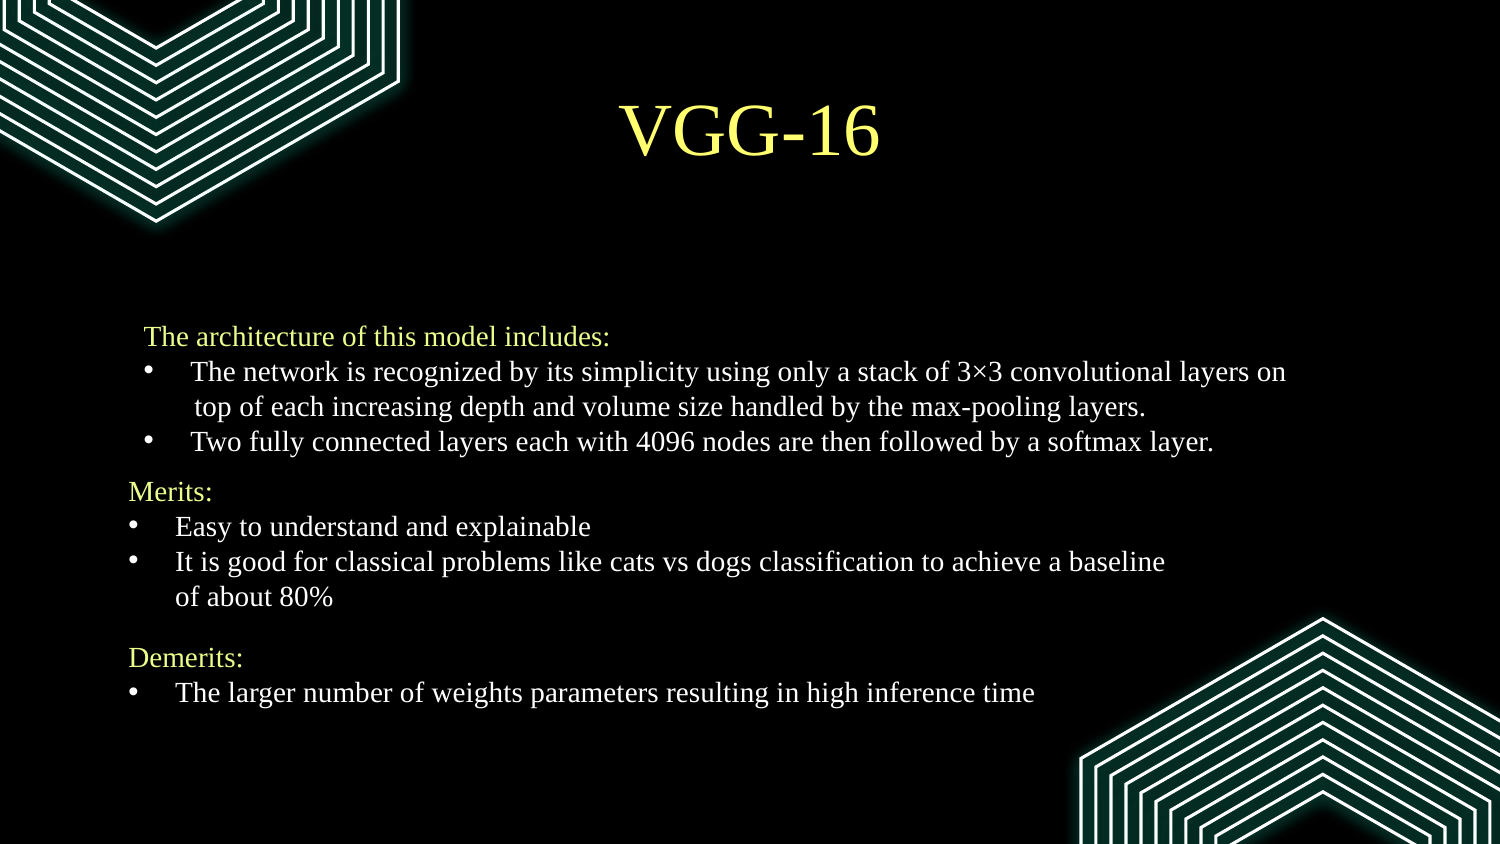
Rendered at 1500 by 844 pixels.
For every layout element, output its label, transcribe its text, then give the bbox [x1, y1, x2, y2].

text_box The architecture of this model includes: The network is recognized by its simplicity using only a stack of 3×3 convolutional layers on top of each increasing depth and volume size handled by the max-pooling layers. Two fully connected layers each with 4096 nodes are then followed by a softmax layer. [128, 309, 1310, 465]
title VGG-16 [113, 79, 1387, 172]
text_box Merits: Easy to understand and explainable It is good for classical problems like cats vs dogs classification to achieve a baseline of about 80% [113, 464, 1186, 620]
text_box Demerits: The larger number of weights parameters resulting in high inference time [113, 631, 1186, 716]
